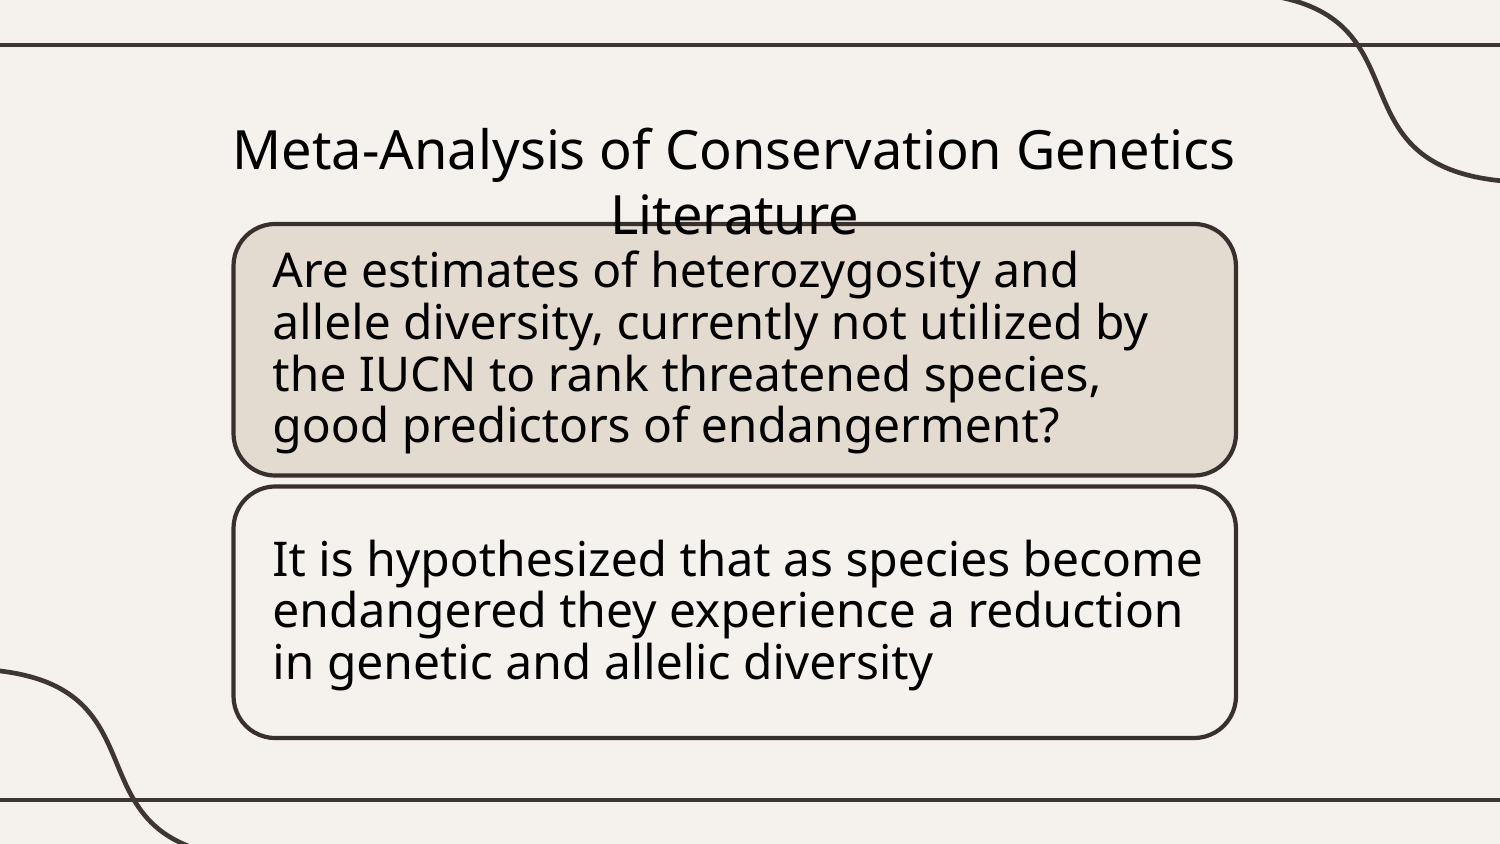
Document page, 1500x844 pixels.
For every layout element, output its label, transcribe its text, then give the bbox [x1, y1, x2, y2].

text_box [233, 218, 1237, 744]
title Meta-Analysis of Conservation Genetics Literature [113, 100, 1357, 194]
